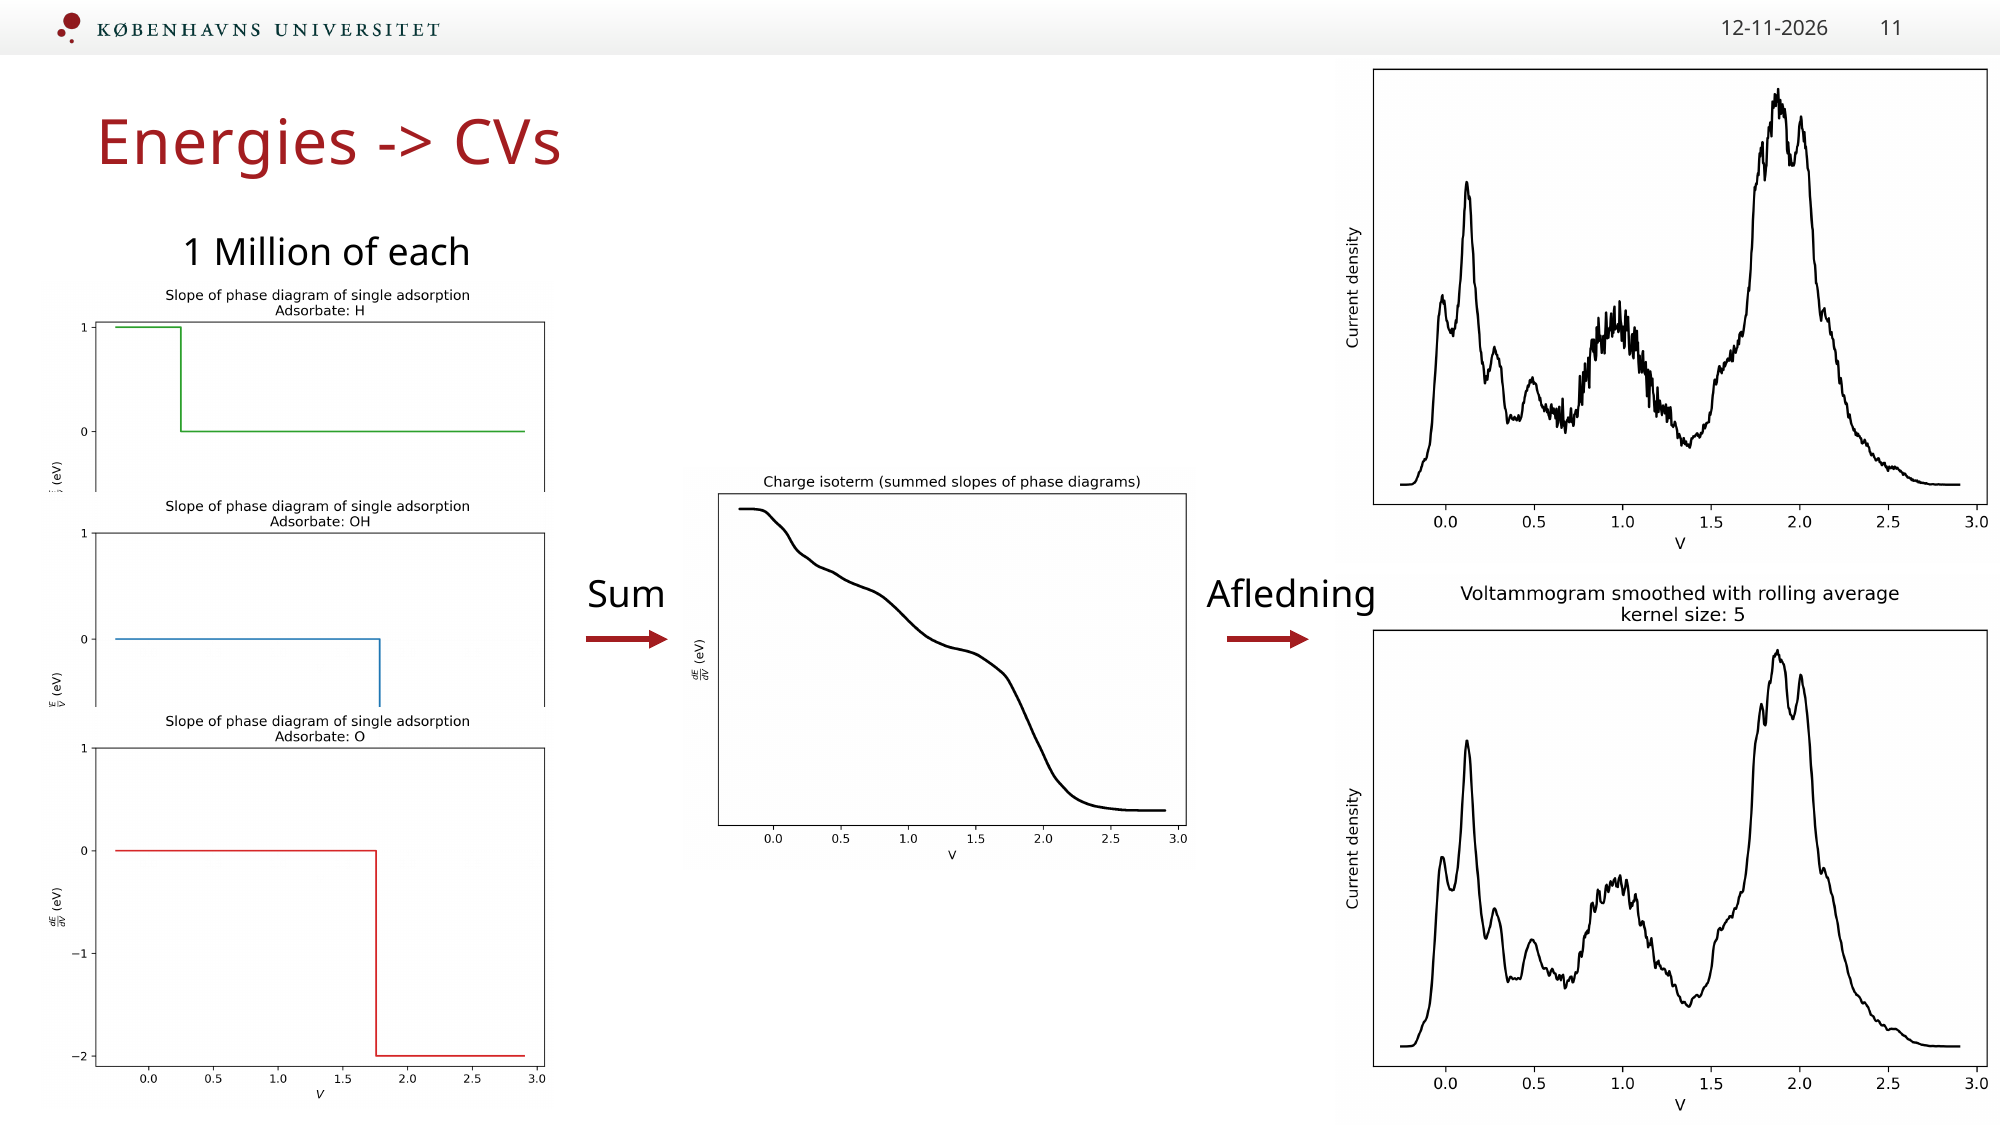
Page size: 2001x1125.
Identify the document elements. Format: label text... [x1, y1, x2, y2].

picture [41, 281, 554, 1110]
text_box 1 Million of each [167, 220, 518, 281]
text_box Afledning [1196, 562, 1392, 623]
picture [1335, 58, 2000, 563]
picture [1335, 574, 2000, 1125]
text_box Sum [572, 562, 681, 623]
picture [91, 15, 476, 42]
slide_number 11 [1840, 14, 1904, 43]
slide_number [1694, 14, 1829, 43]
picture [683, 467, 1196, 870]
title Energies -> CVs [96, 101, 1335, 244]
